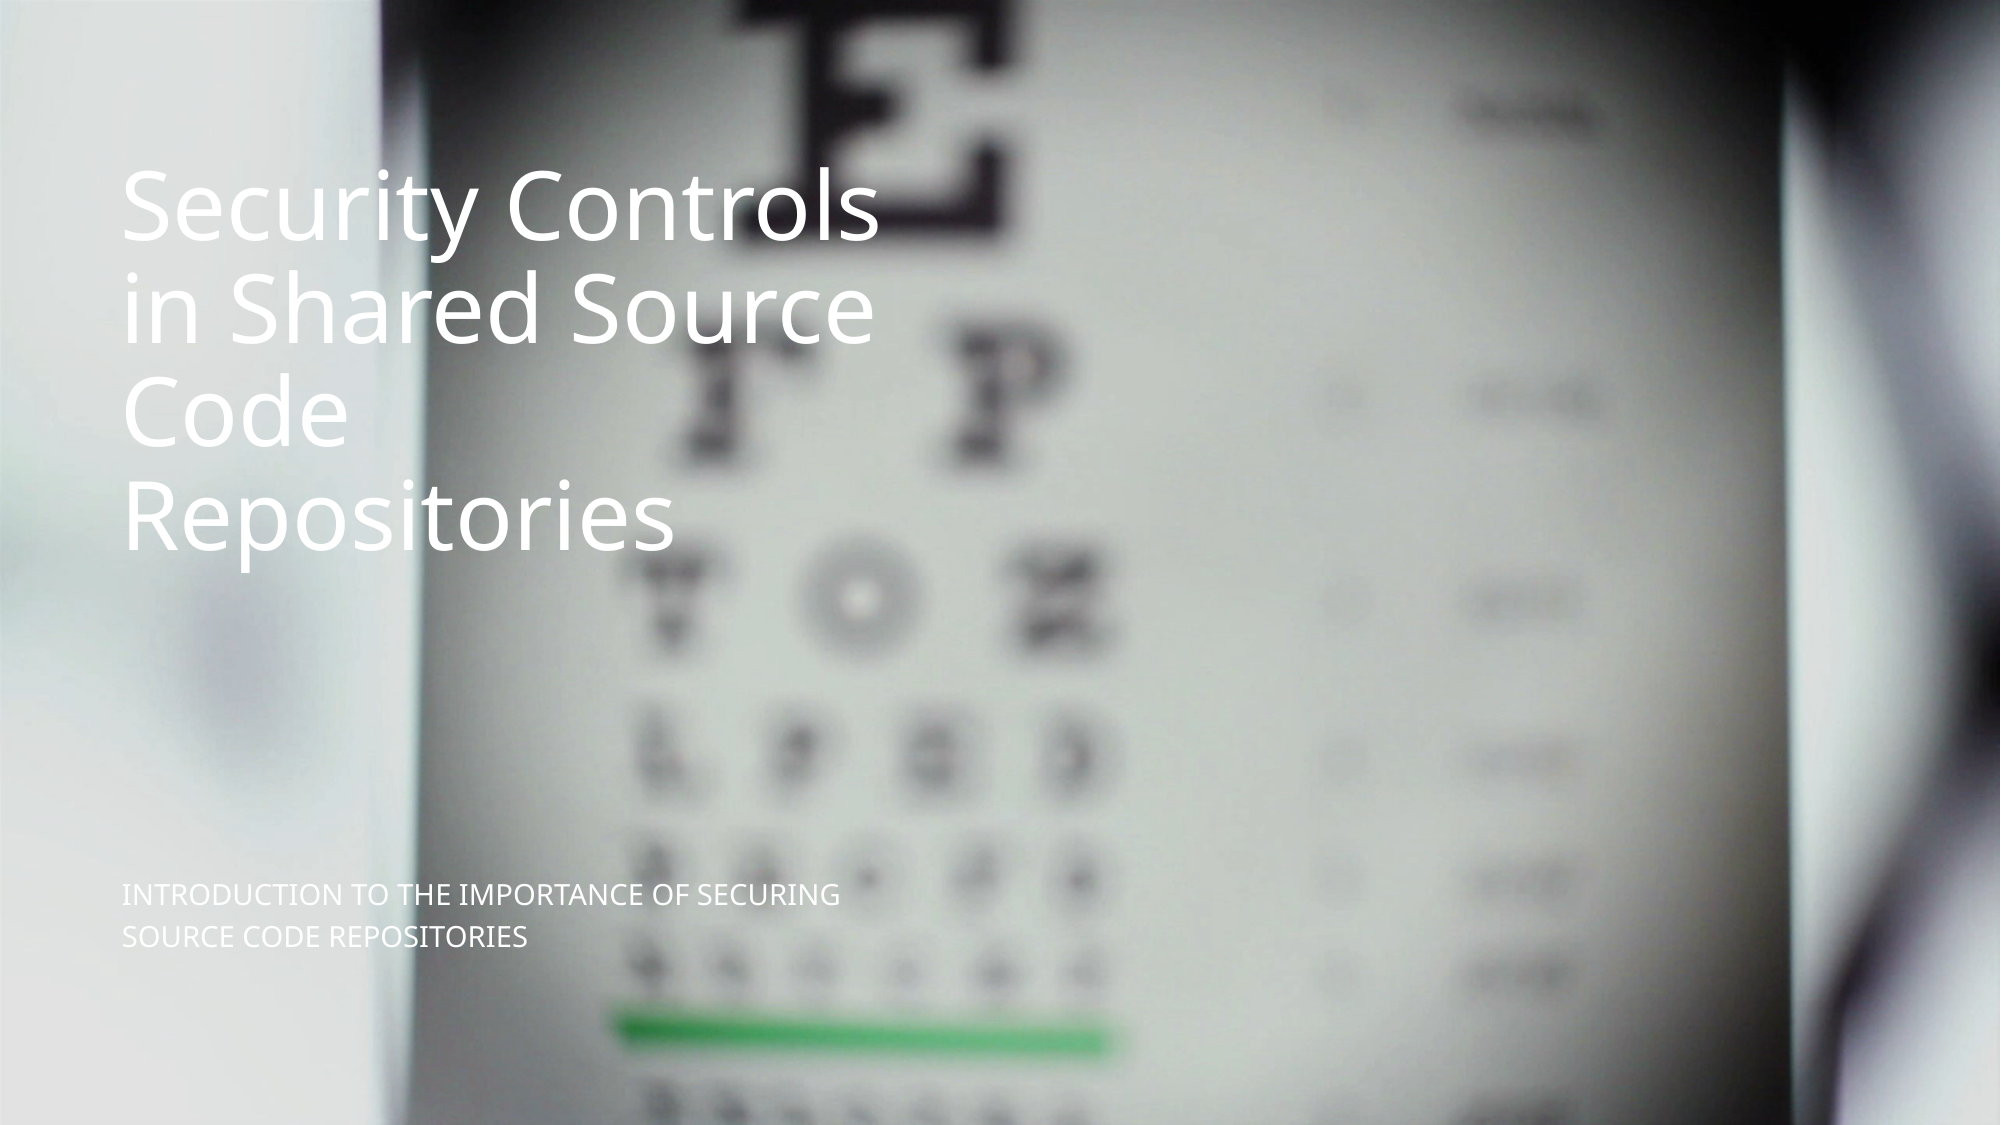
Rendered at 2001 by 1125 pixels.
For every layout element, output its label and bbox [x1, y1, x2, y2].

text_box [0, 0, 2000, 1125]
